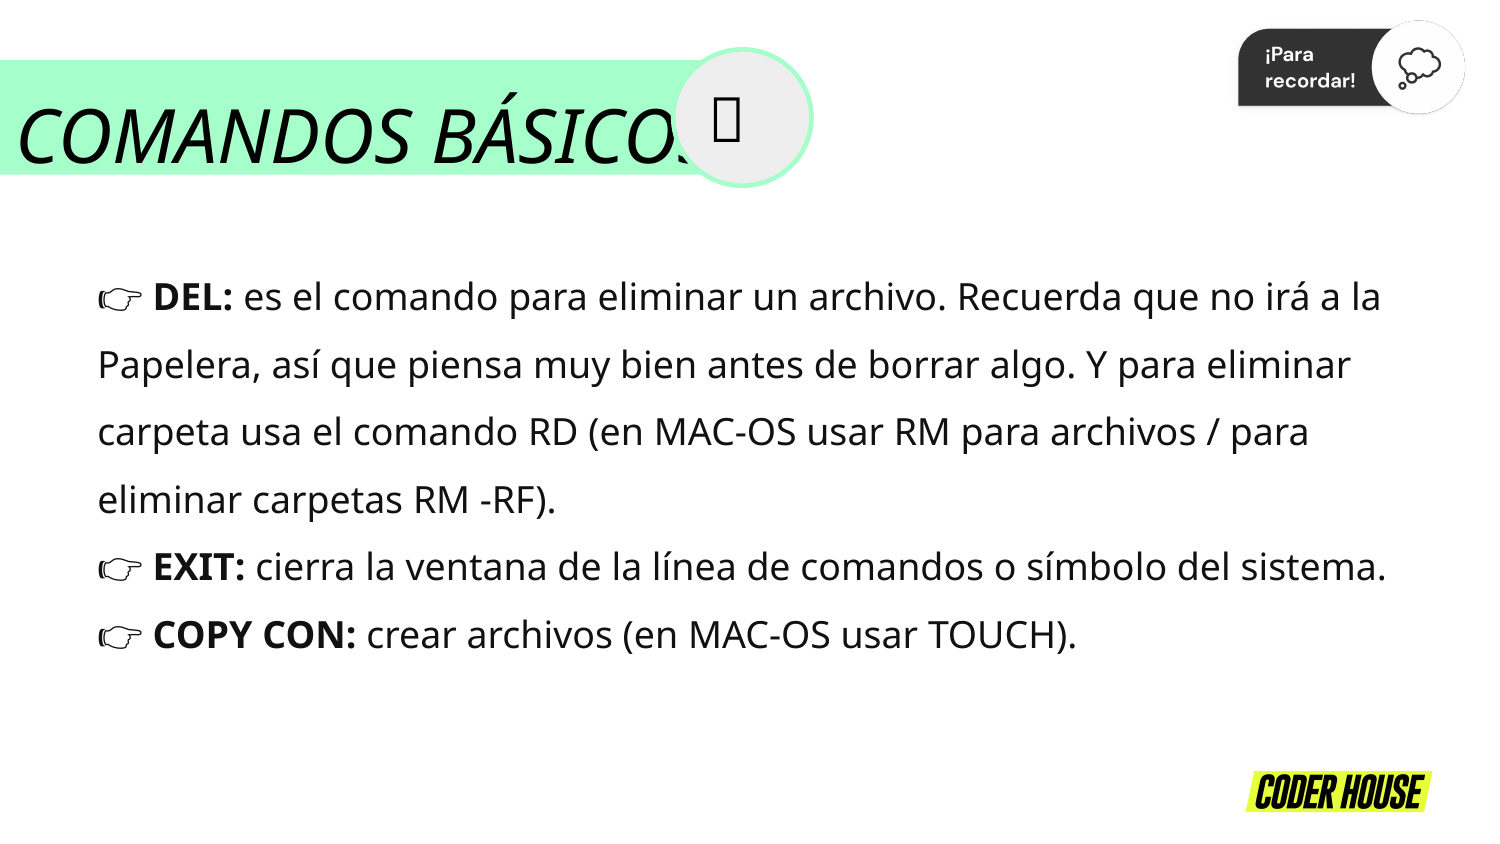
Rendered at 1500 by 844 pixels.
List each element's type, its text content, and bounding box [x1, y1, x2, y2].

picture [1241, 764, 1437, 819]
text_box 🧠 [673, 49, 812, 186]
text_box COMANDOS BÁSICOS [0, 60, 703, 175]
picture [1217, 14, 1487, 121]
text_box 👉 DEL: es el comando para eliminar un archivo. Recuerda que no irá a la Papelera, así que piensa muy bien antes de borrar algo. Y para eliminar carpeta usa el comando RD (en MAC-OS usar RM para archivos / para eliminar carpetas RM -RF). 👉 EXIT: cierra la ventana de la línea de comandos o símbolo del sistema. 👉 COPY CON: crear archivos (en MAC-OS usar TOUCH). [82, 214, 1468, 692]
